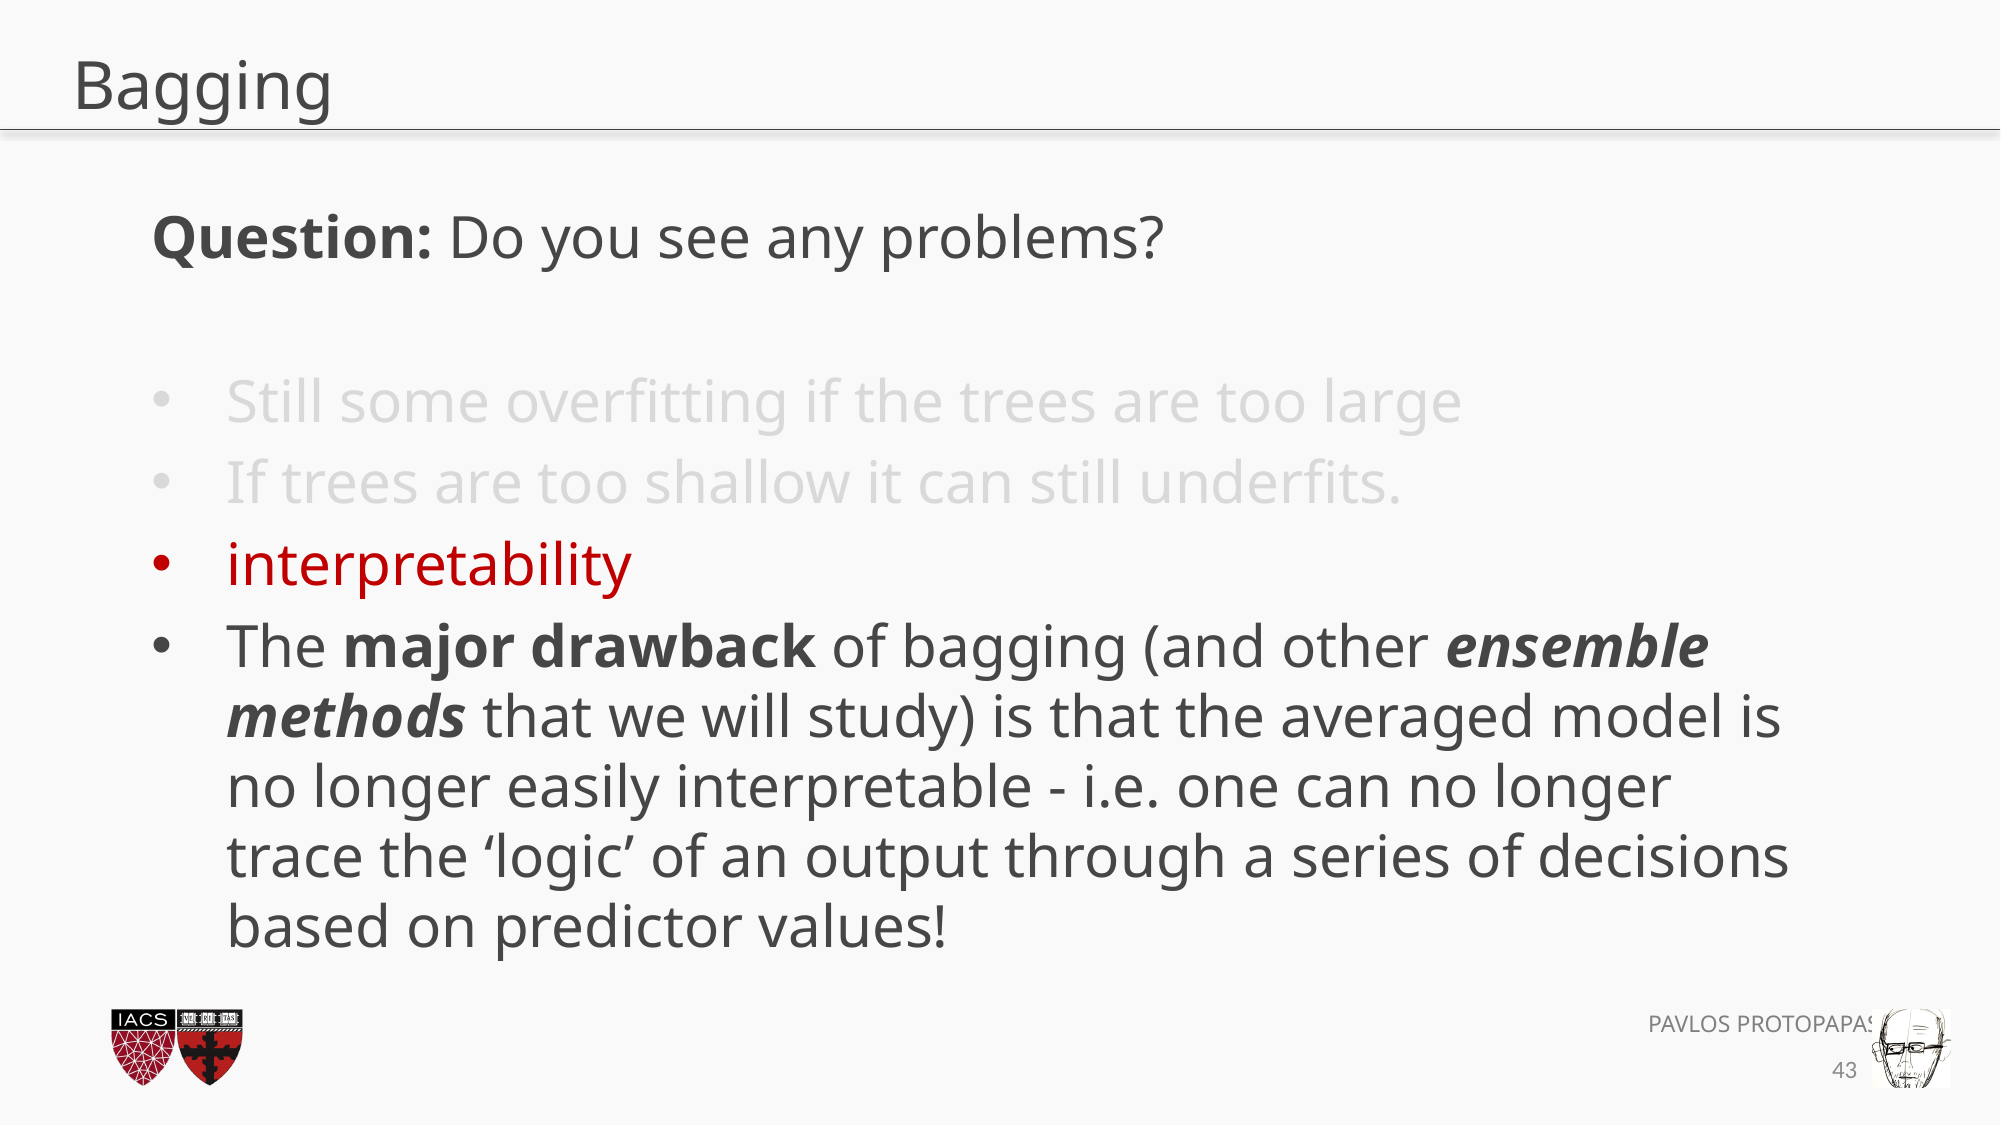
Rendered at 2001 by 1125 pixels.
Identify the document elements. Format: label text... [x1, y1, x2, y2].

picture [1872, 1009, 1951, 1088]
list Question: Do you see any problems? Still some overfitting if the trees are too large If trees are too shallow it can still underfits. interpretability The major drawback of bagging (and other ensemble methods that we will study) is that the averaged model is no longer easily interpretable - i.e. one can no longer trace the ‘logic’ of an output through a series of decisions based on predictor values! [136, 193, 1831, 540]
slide_number 43 [1405, 1038, 1873, 1099]
title Bagging [57, 35, 1943, 162]
picture [109, 1009, 243, 1086]
